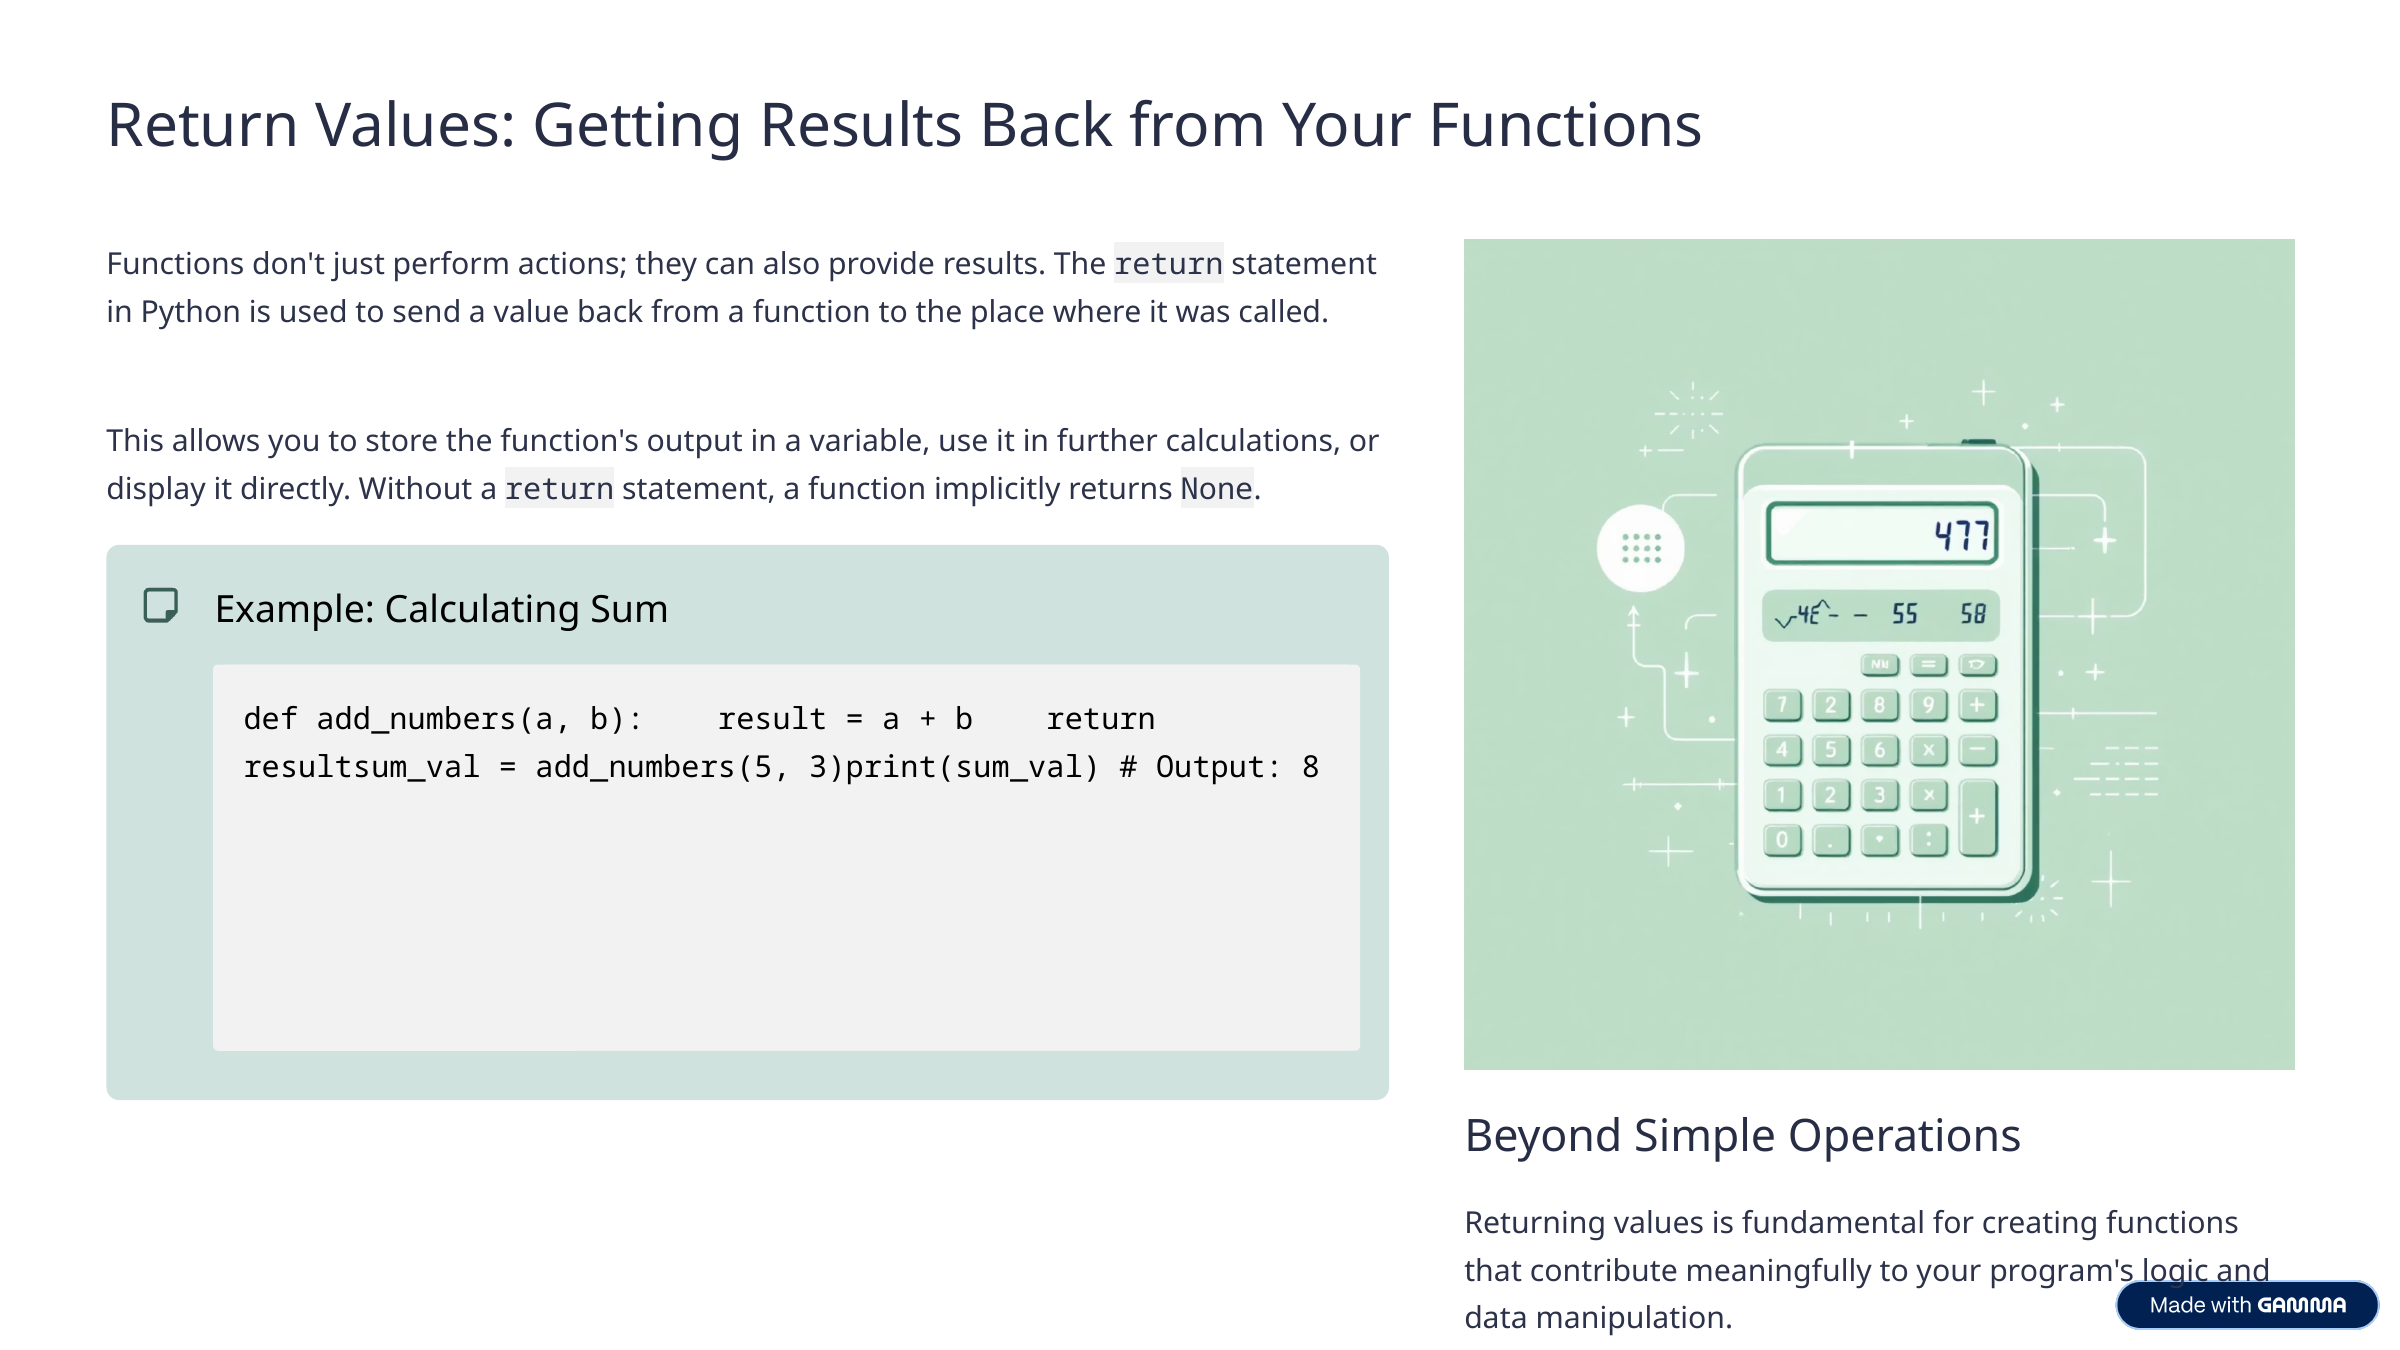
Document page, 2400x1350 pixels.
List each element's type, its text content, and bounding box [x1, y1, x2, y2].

text_box [106, 544, 1390, 1101]
text_box Example: Calculating Sum [214, 582, 646, 631]
picture [136, 585, 185, 624]
text_box Return Values: Getting Results Back from Your Functions [106, 83, 1607, 160]
text_box def add_numbers(a, b): result = a + b return resultsum_val = add_numbers(5, 3)print(sum_val) # Output: 8 [243, 687, 1330, 1028]
picture [1464, 239, 2295, 1070]
text_box Functions don't just perform actions; they can also provide results. The return statement in Python is used to send a value back from a function to the place where it was called. [106, 232, 1389, 383]
text_box Beyond Simple Operations [1464, 1103, 1999, 1161]
text_box Returning values is fundamental for creating functions that contribute meaningfully to your program's logic and data manipulation. [1464, 1191, 2295, 1338]
picture [2106, 1271, 2389, 1339]
text_box This allows you to store the function's output in a variable, use it in further calculations, or display it directly. Without a return statement, a function implicitly returns None. [106, 409, 1389, 511]
text_box [213, 664, 1361, 1051]
